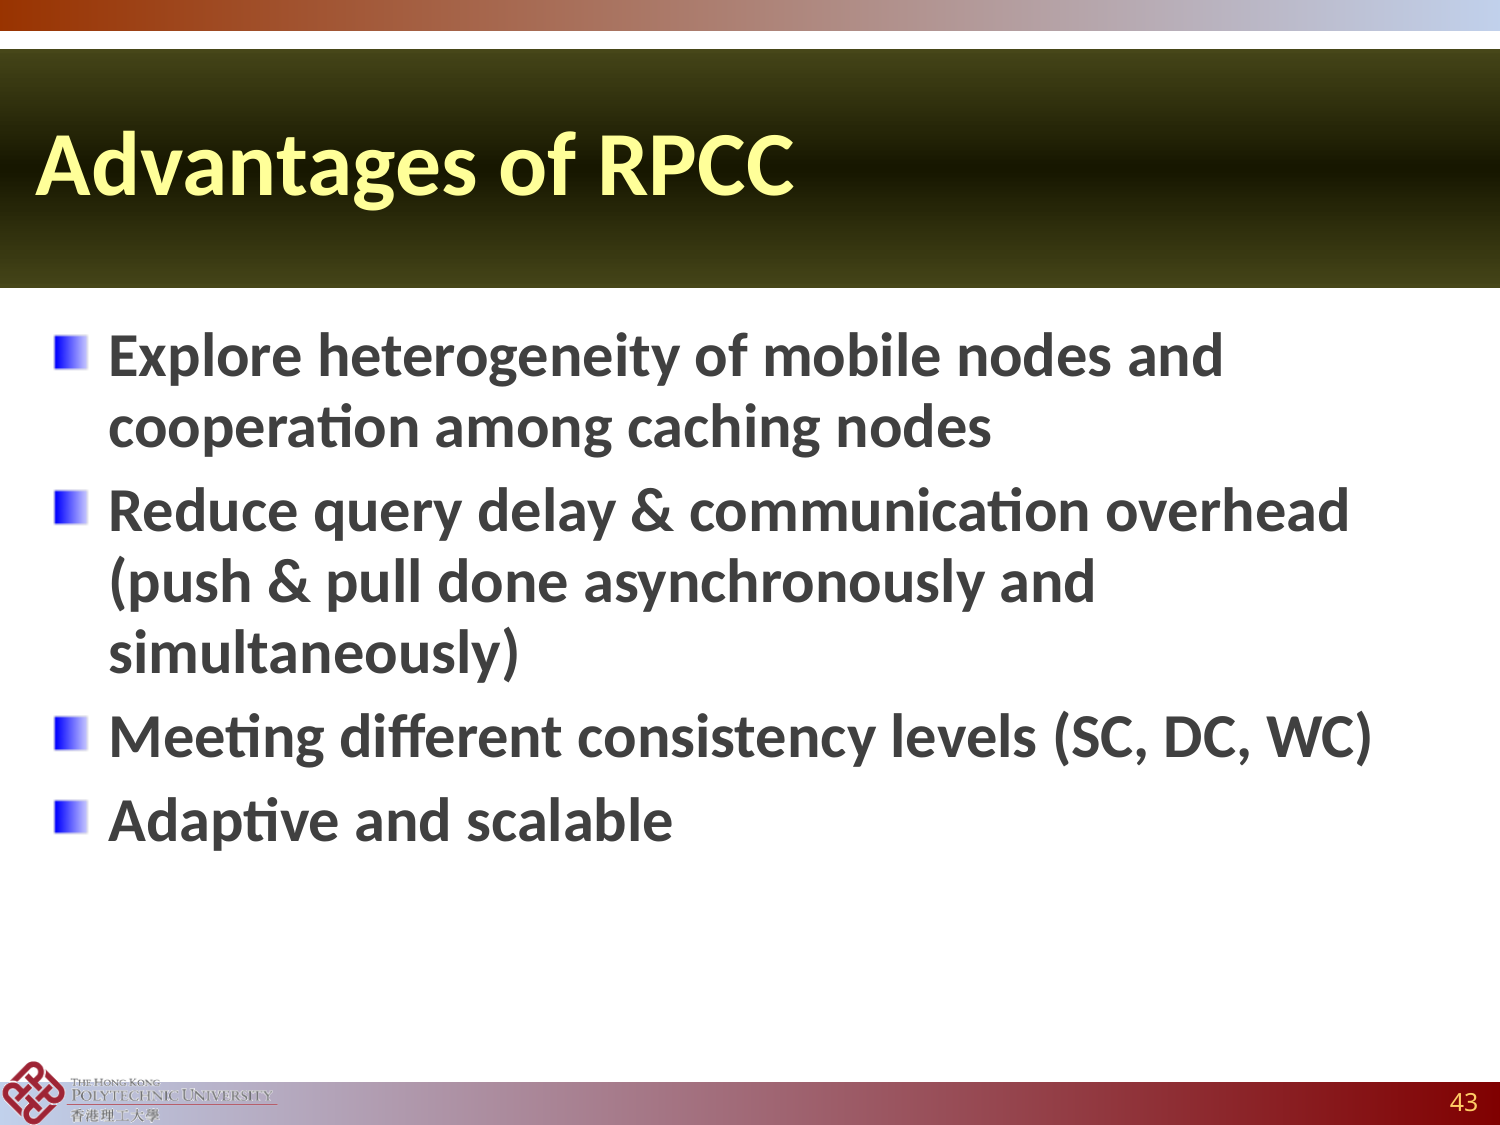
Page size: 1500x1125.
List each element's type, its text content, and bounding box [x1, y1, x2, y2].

picture [52, 488, 92, 529]
picture [52, 333, 92, 374]
picture [52, 798, 92, 838]
list Explore heterogeneity of mobile nodes and cooperation among caching nodes Reduce query delay & communication overhead (push & pull done asynchronously and simultaneously) Meeting different consistency levels (SC, DC, WC) Adaptive and scalable [37, 312, 1450, 965]
text_box Advantages of RPCC [0, 49, 1500, 288]
picture [52, 714, 92, 755]
picture [0, 1061, 278, 1125]
